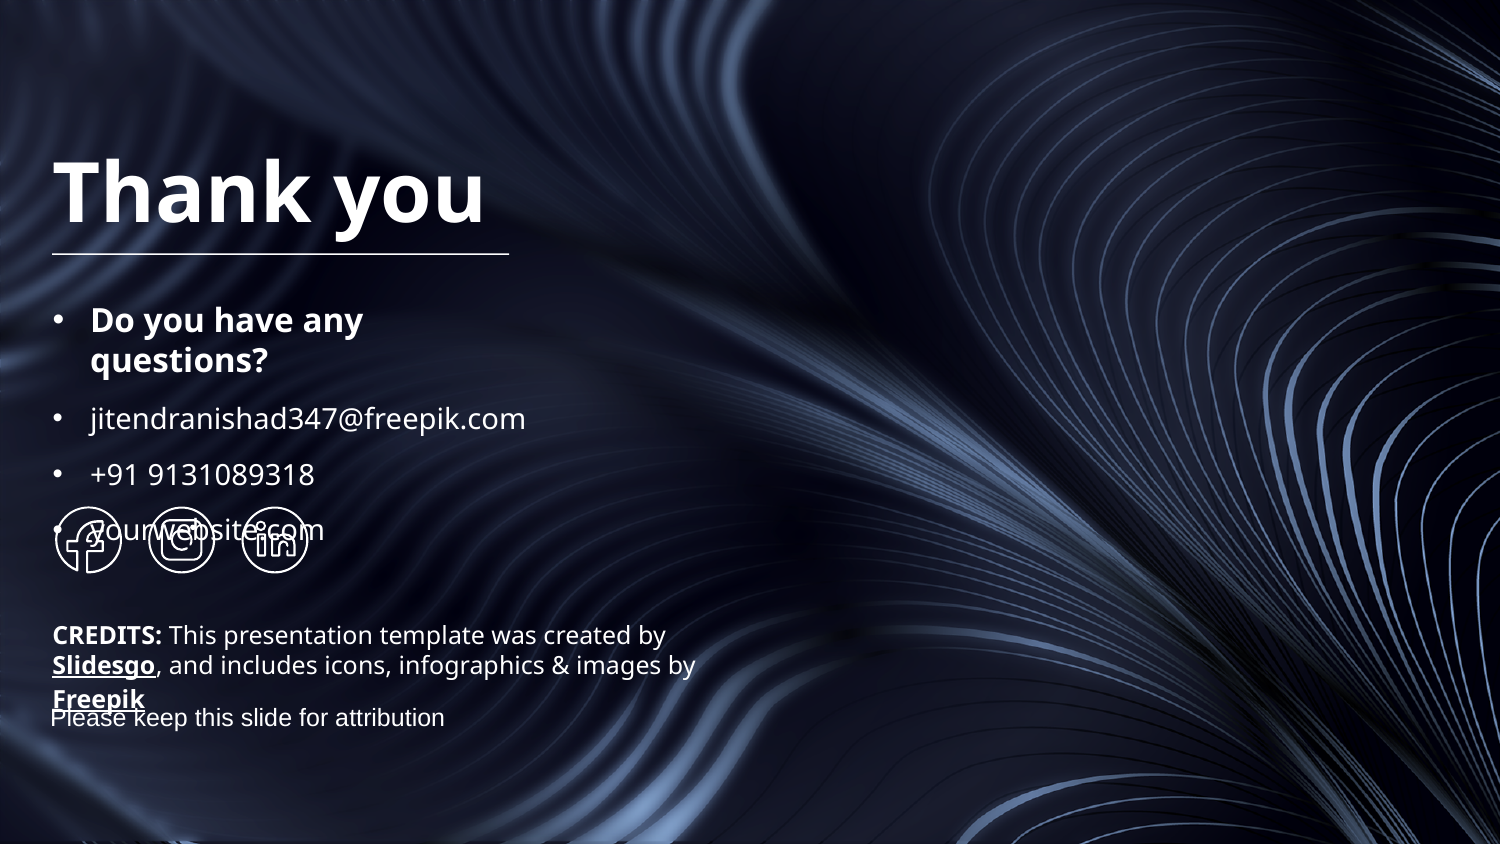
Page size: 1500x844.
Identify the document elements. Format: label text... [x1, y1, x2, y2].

text_box Please keep this slide for attribution [49, 701, 566, 732]
subtitle Do you have any questions? jitendranishad347@freepik.com +91 9131089318 yourwebsite.com [37, 284, 553, 804]
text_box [241, 506, 309, 574]
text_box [147, 506, 216, 574]
text_box [55, 506, 123, 574]
title Thank you [37, 83, 553, 255]
picture [0, 0, 1500, 844]
